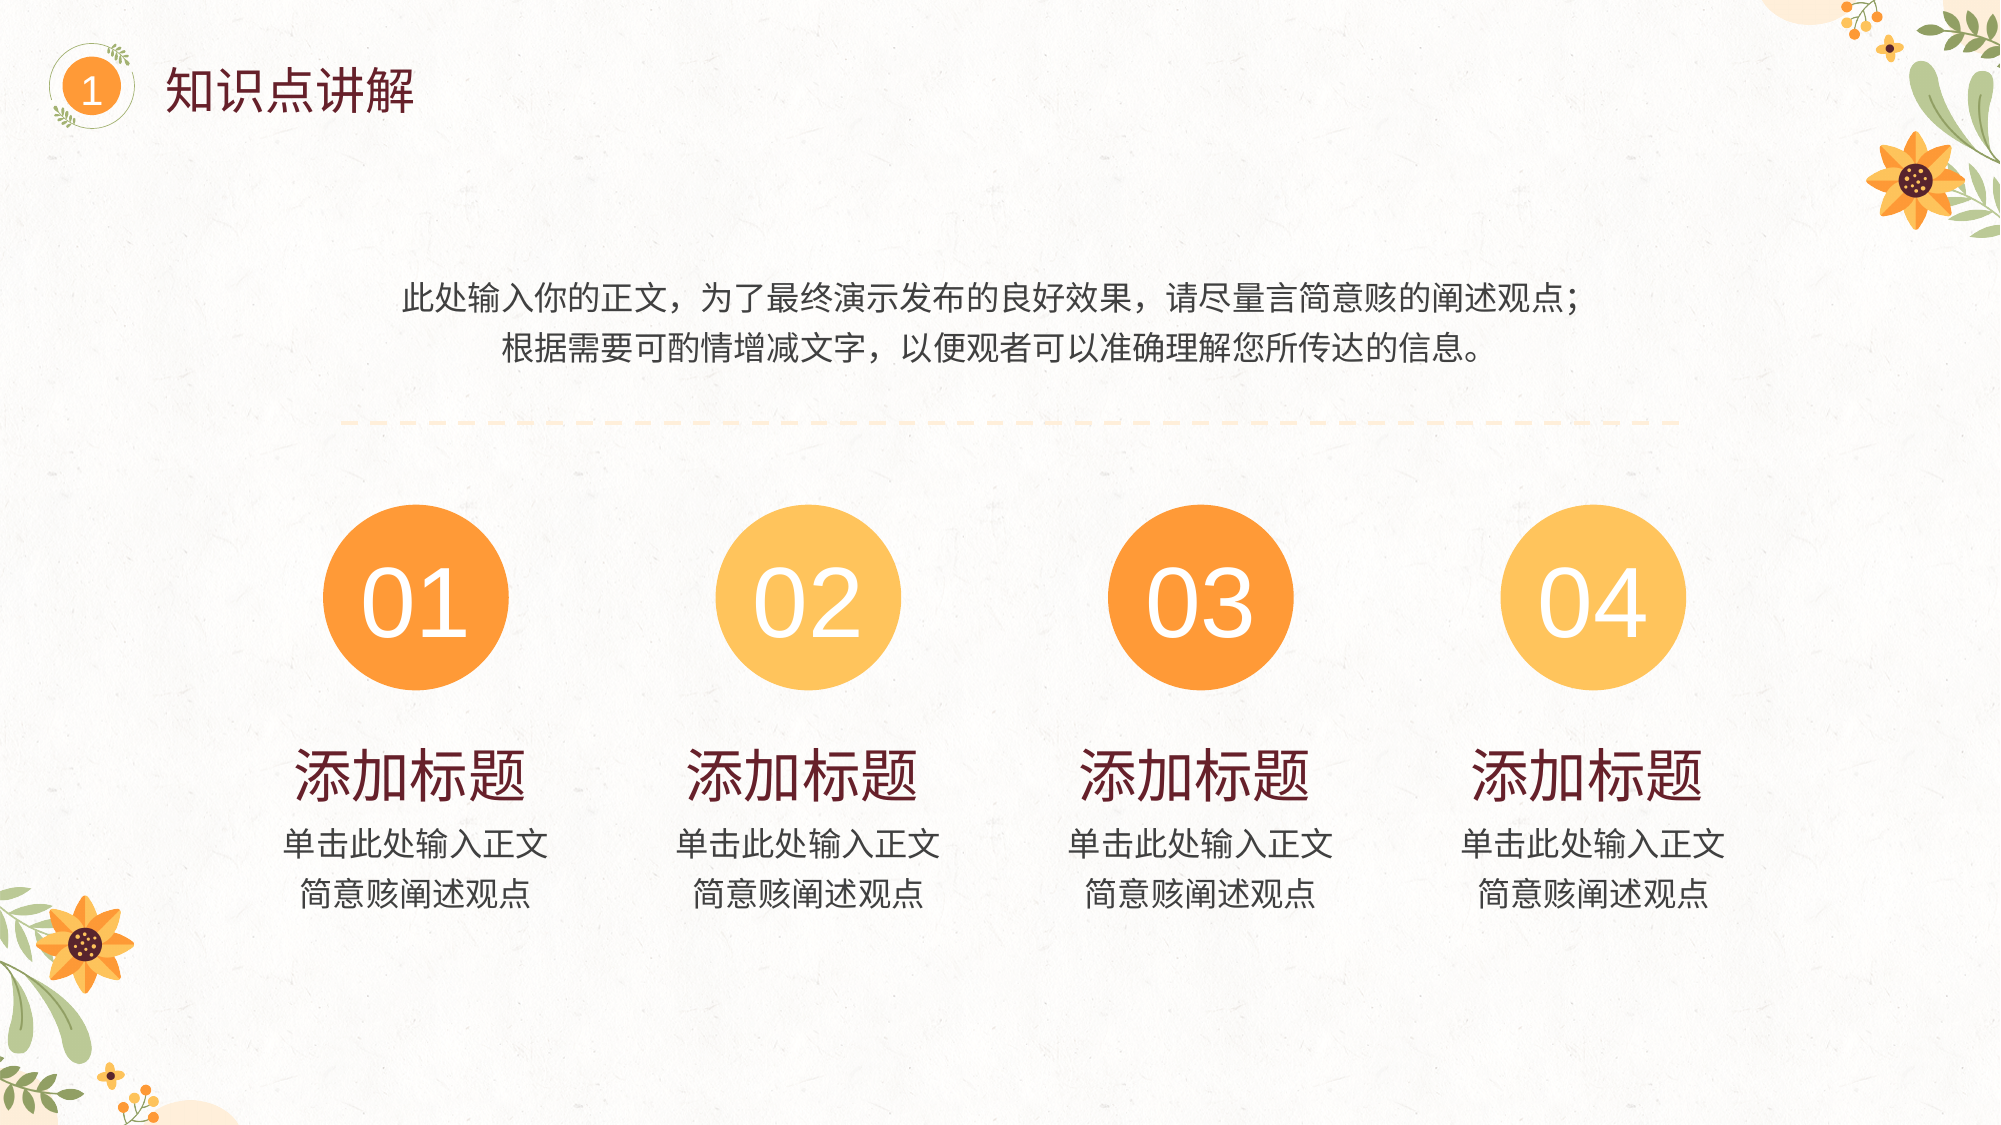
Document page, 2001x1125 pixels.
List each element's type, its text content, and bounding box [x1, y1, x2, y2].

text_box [48, 42, 433, 129]
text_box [245, 422, 1764, 922]
picture [0, 0, 2000, 1125]
text_box 此处输入你的正文，为了最终演示发布的良好效果，请尽量言简意赅的阐述观点； 根据需要可酌情增减文字，以便观者可以准确理解您所传达的信息。 [357, 259, 1642, 375]
